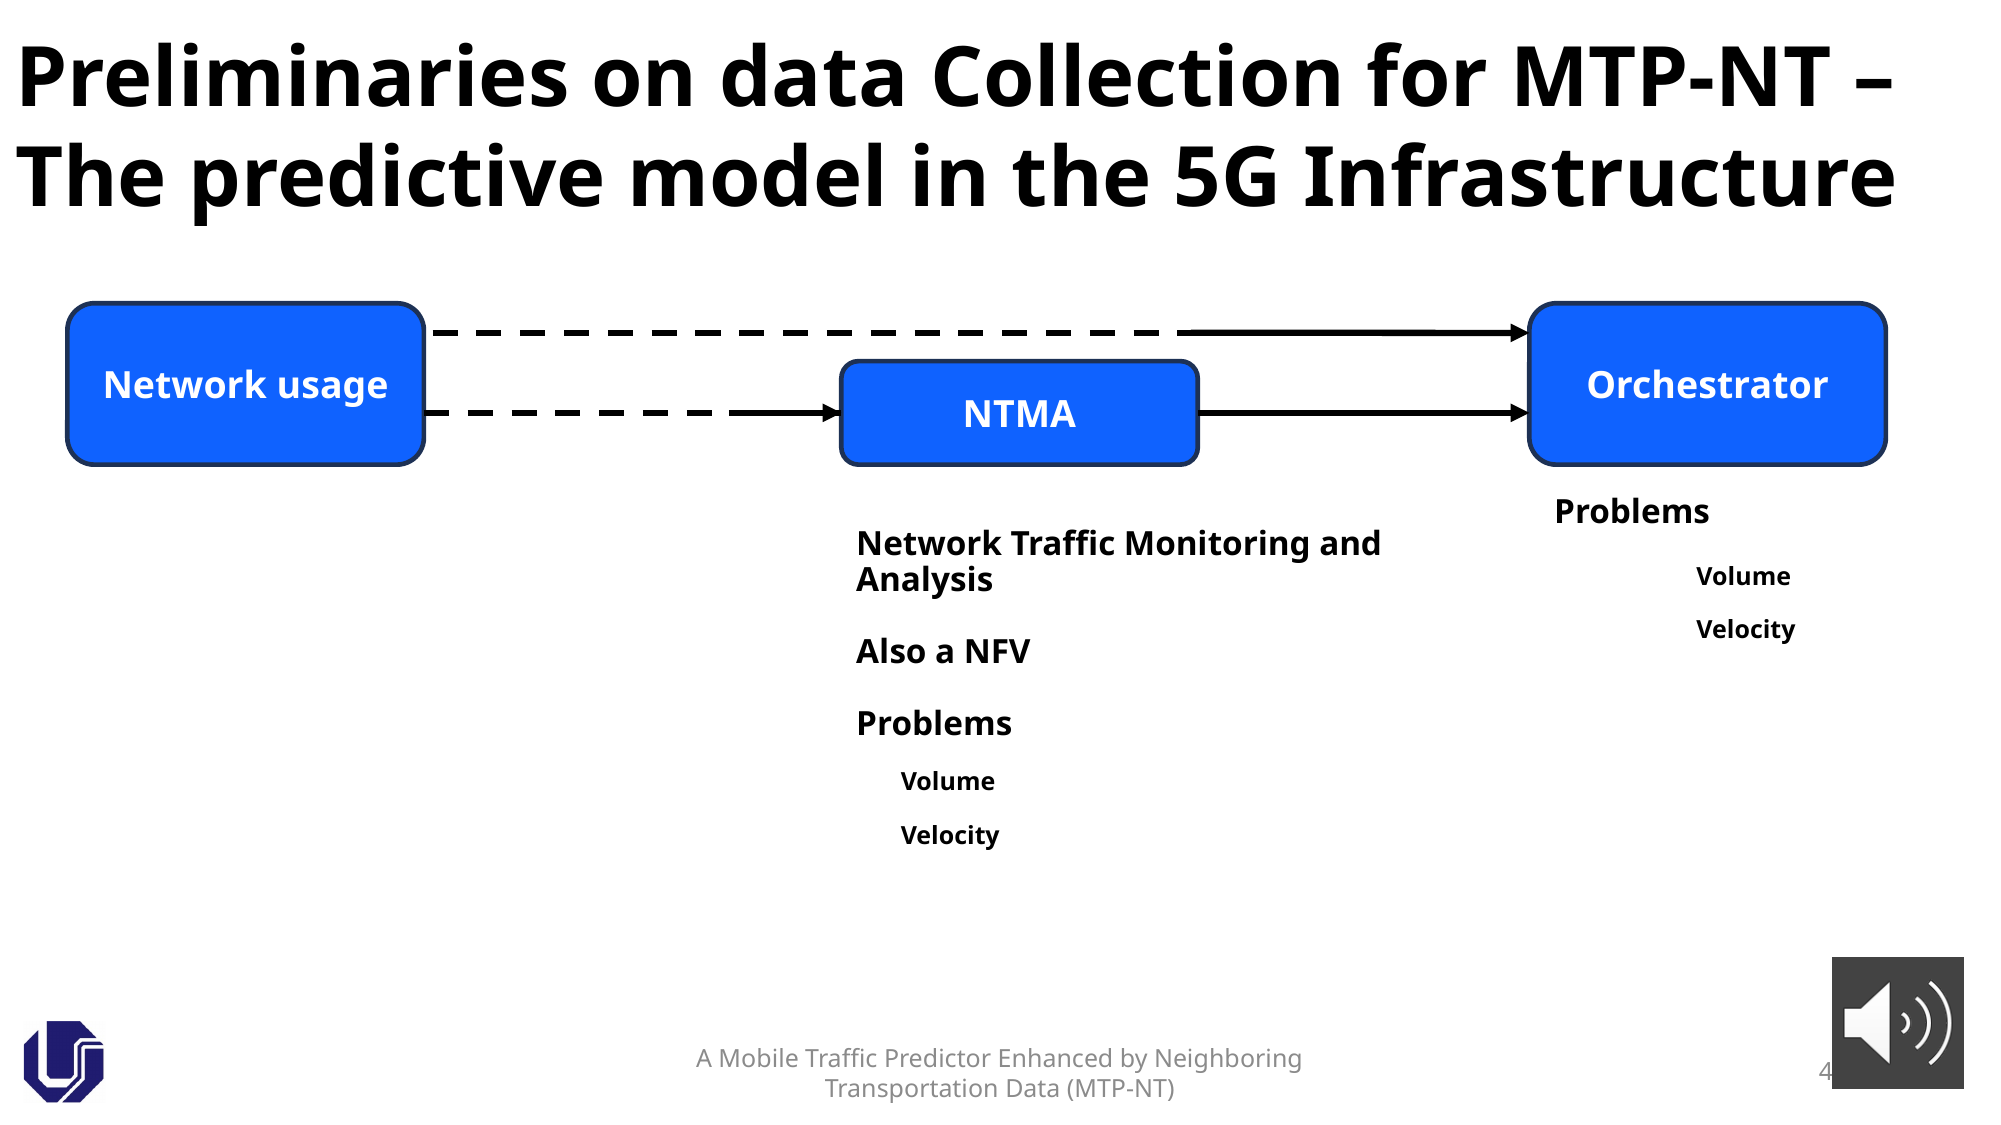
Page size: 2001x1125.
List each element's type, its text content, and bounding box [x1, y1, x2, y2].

text_box Volume Velocity [1681, 555, 2000, 795]
text_box Preliminaries on data Collection for MTP-NT – The predictive model in the 5G Infrastructure [0, 17, 1978, 230]
text_box Network usage [66, 302, 425, 466]
footer A Mobile Traffic Predictor Enhanced by Neighboring Transportation Data (MTP-NT) [662, 1042, 1338, 1103]
slide_number 46 [1412, 1042, 1863, 1103]
text_box NTMA [840, 360, 1199, 466]
picture [1831, 956, 1965, 1090]
picture [23, 1021, 106, 1103]
title Network Traffic Monitoring and Analysis Also a NFV Problems [841, 519, 1496, 759]
text_box Volume Velocity [885, 761, 1540, 1000]
text_box Problems [1539, 487, 2000, 726]
text_box Orchestrator [1528, 302, 1887, 466]
